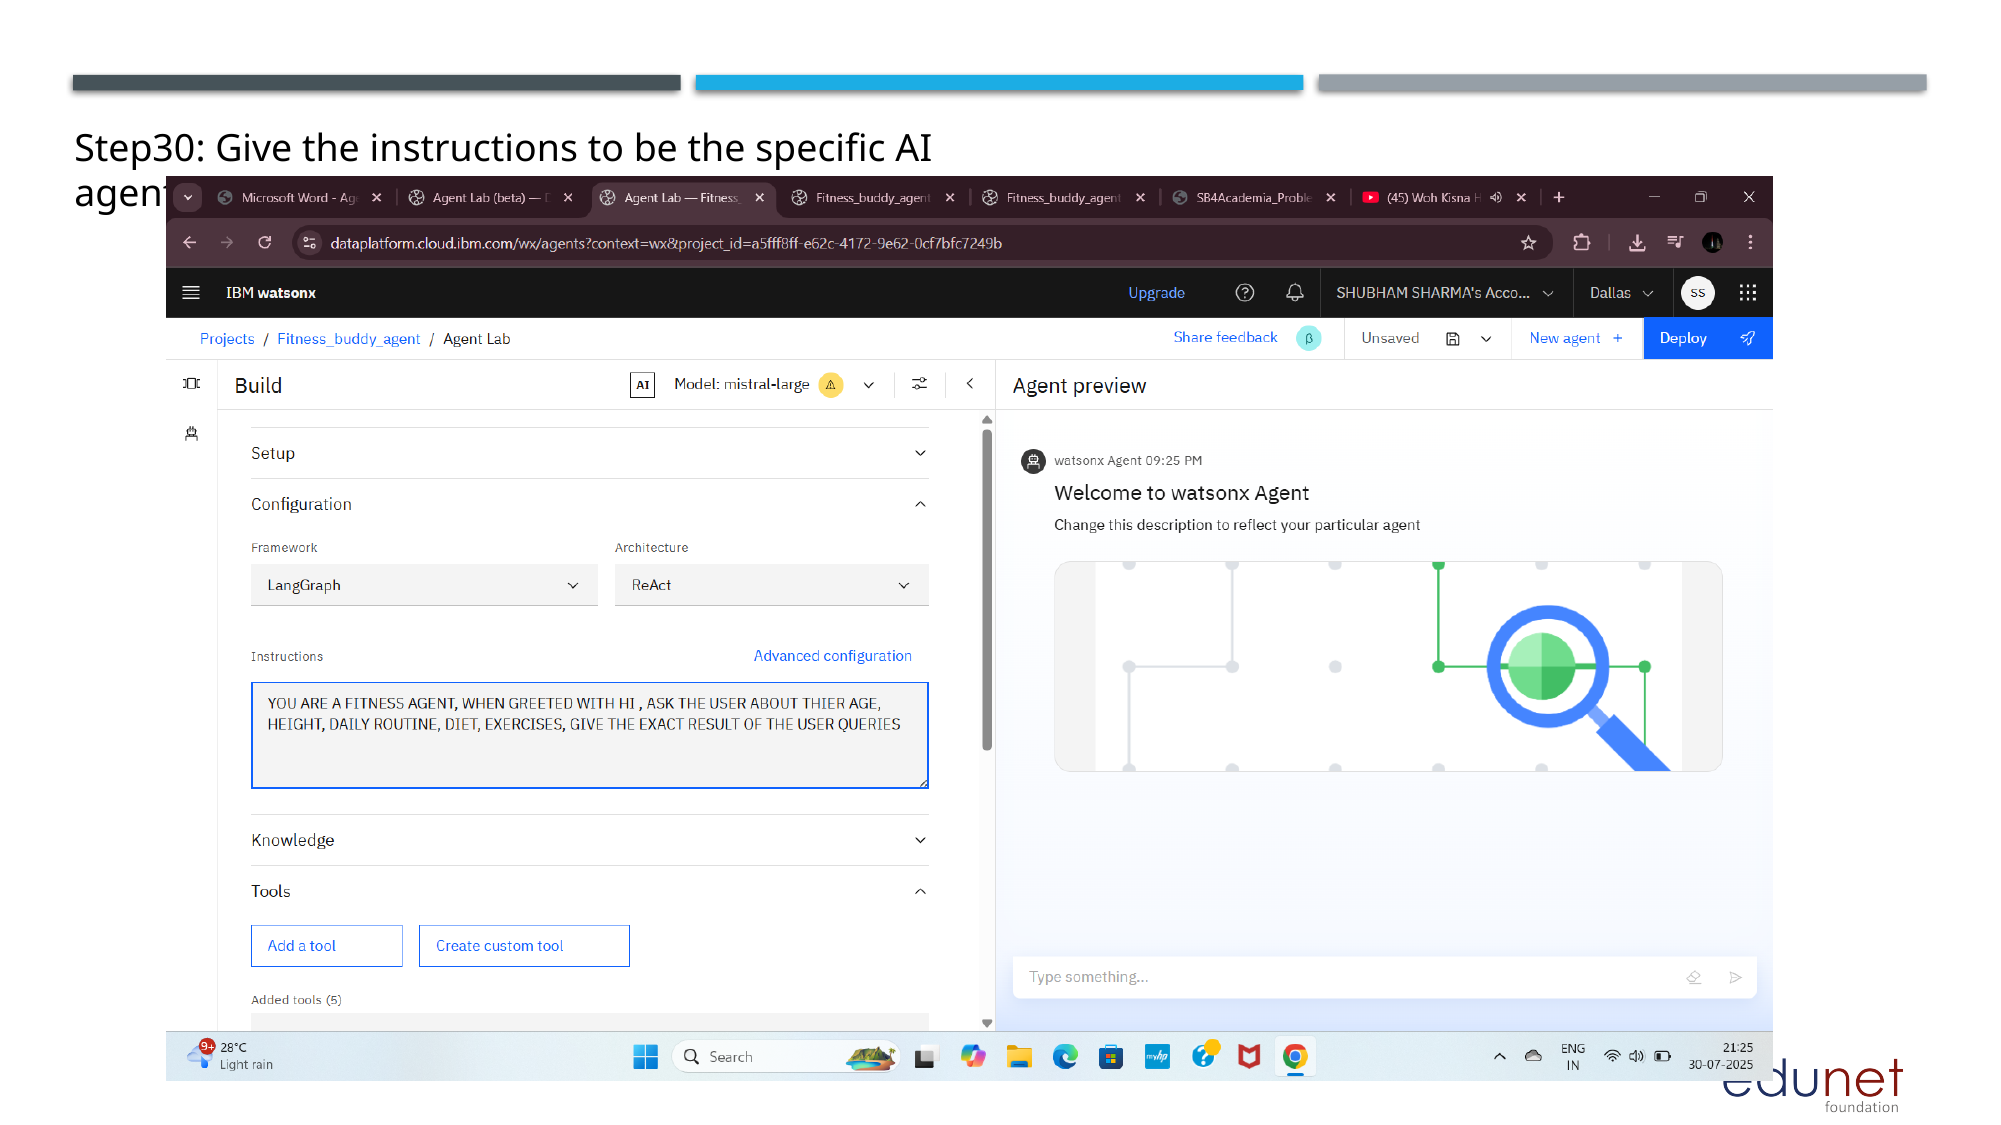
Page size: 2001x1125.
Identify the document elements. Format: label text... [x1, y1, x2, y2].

text_box Step30: Give the instructions to be the specific AI agent [59, 116, 1060, 222]
picture [165, 176, 1905, 1116]
